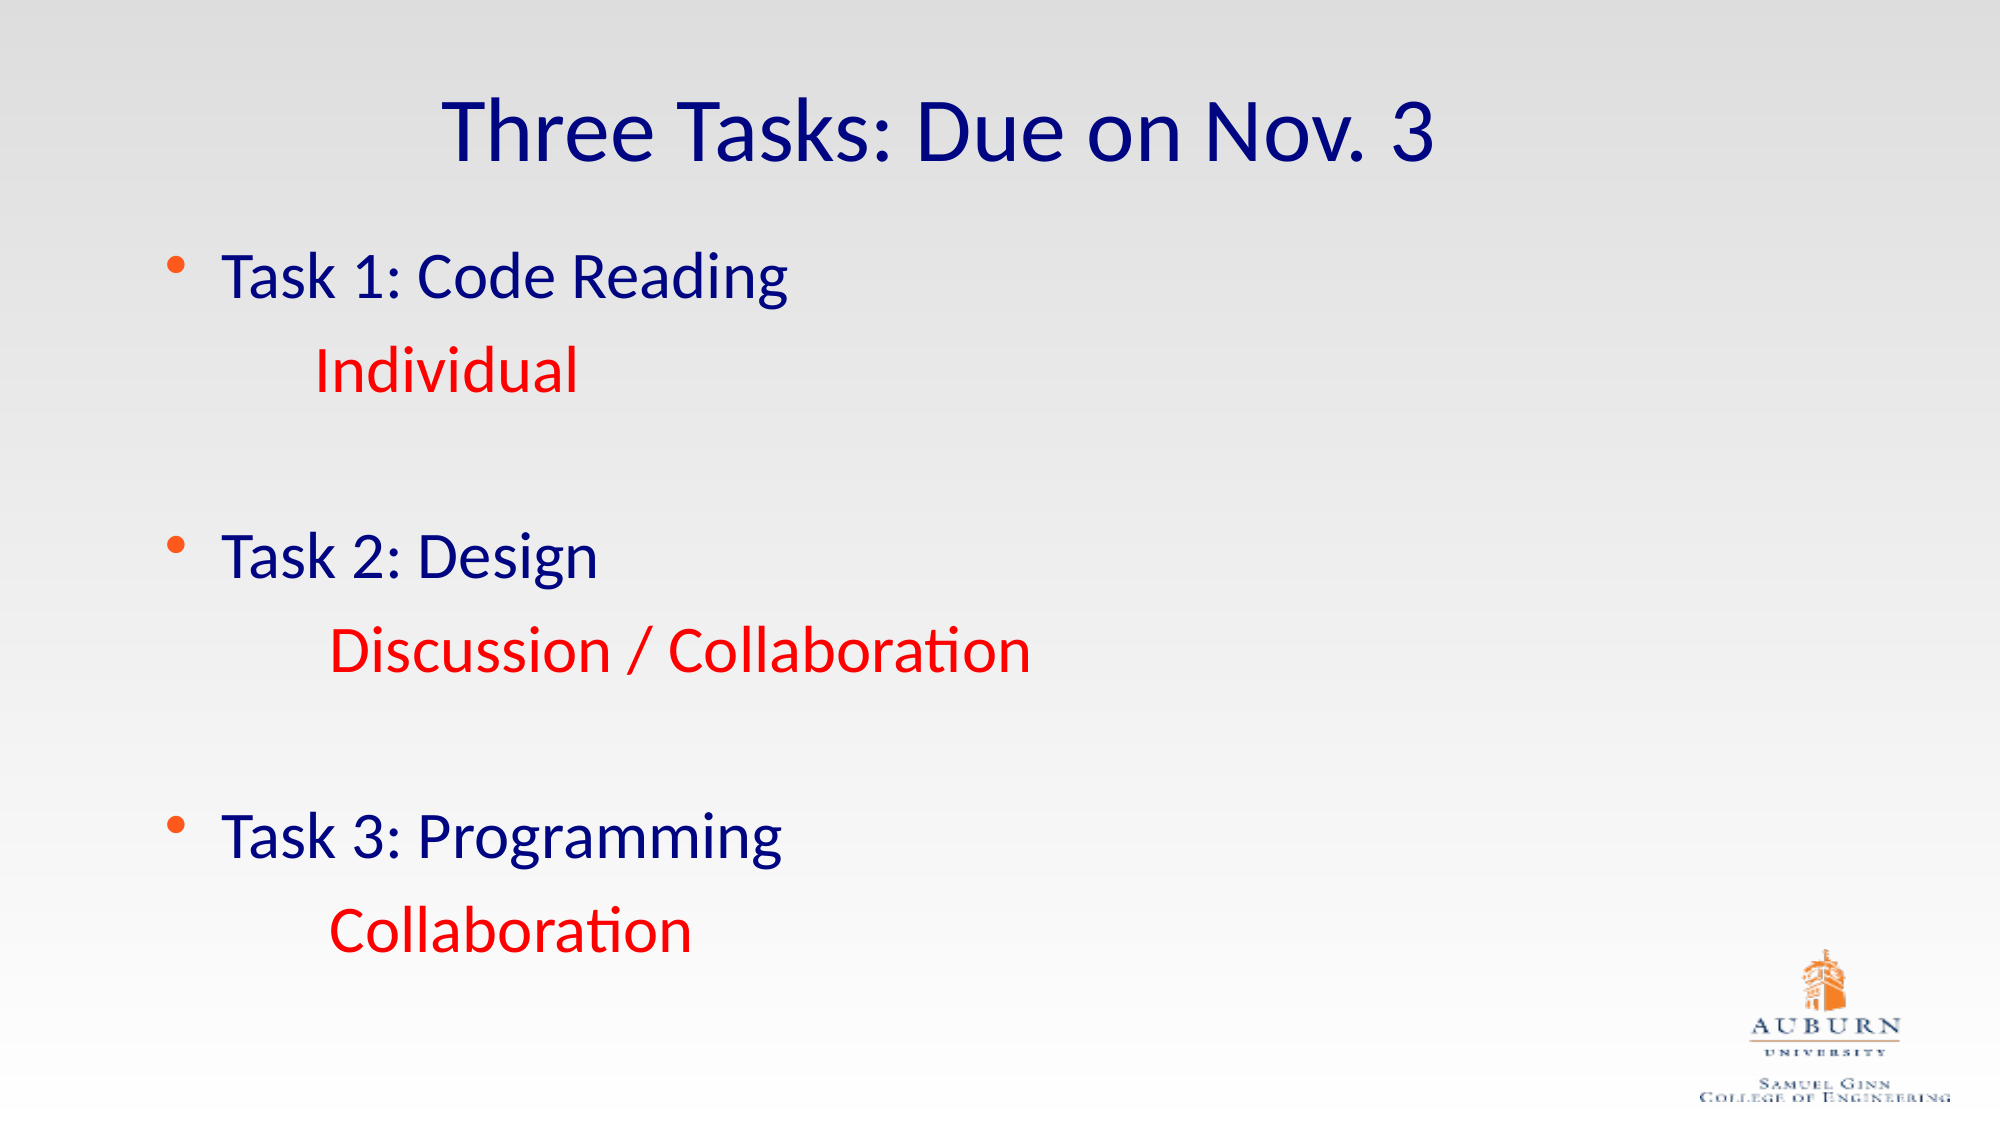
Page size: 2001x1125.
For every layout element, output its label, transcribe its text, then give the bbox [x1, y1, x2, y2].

title Three Tasks: Due on Nov. 3 [328, 50, 1550, 200]
picture [1700, 949, 1950, 1102]
list Task 1: Code Reading Individual Task 2: Design Discussion / Collaboration Task 3: Programming Collaboration [150, 224, 1863, 1038]
